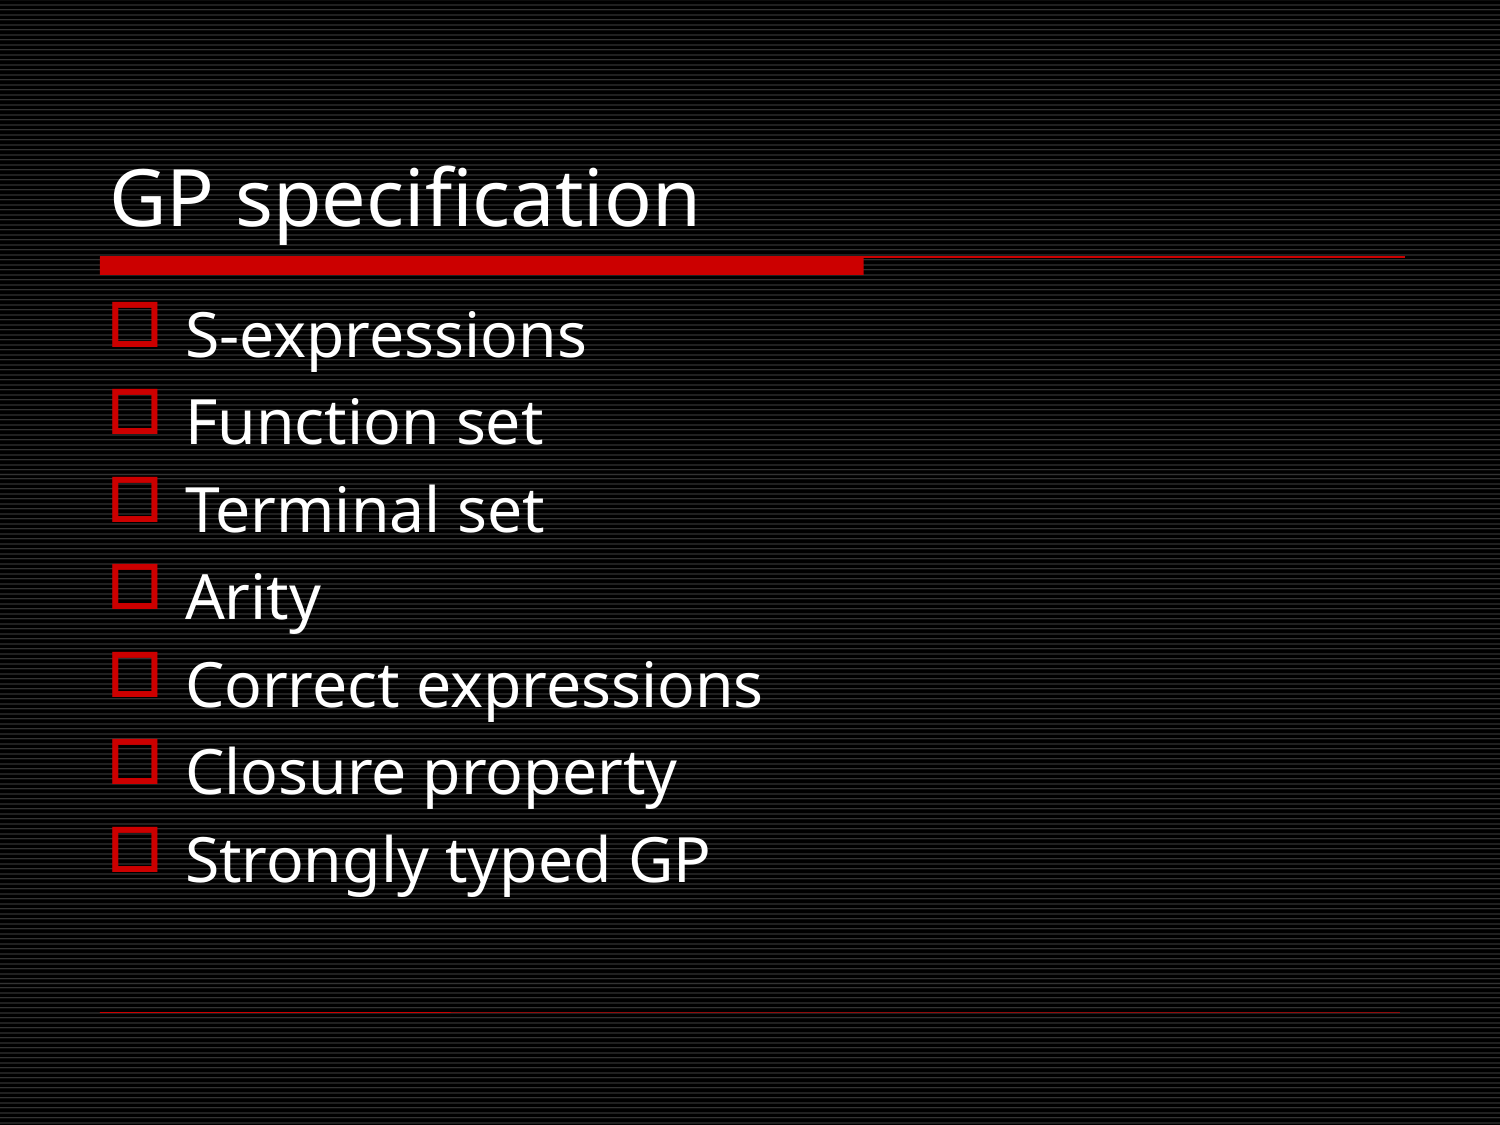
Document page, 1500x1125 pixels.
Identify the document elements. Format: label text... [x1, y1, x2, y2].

picture [0, 0, 1500, 1125]
list S-expressions Function set Terminal set Arity Correct expressions Closure property Strongly typed GP [92, 287, 1406, 988]
title GP specification [94, 50, 1407, 250]
